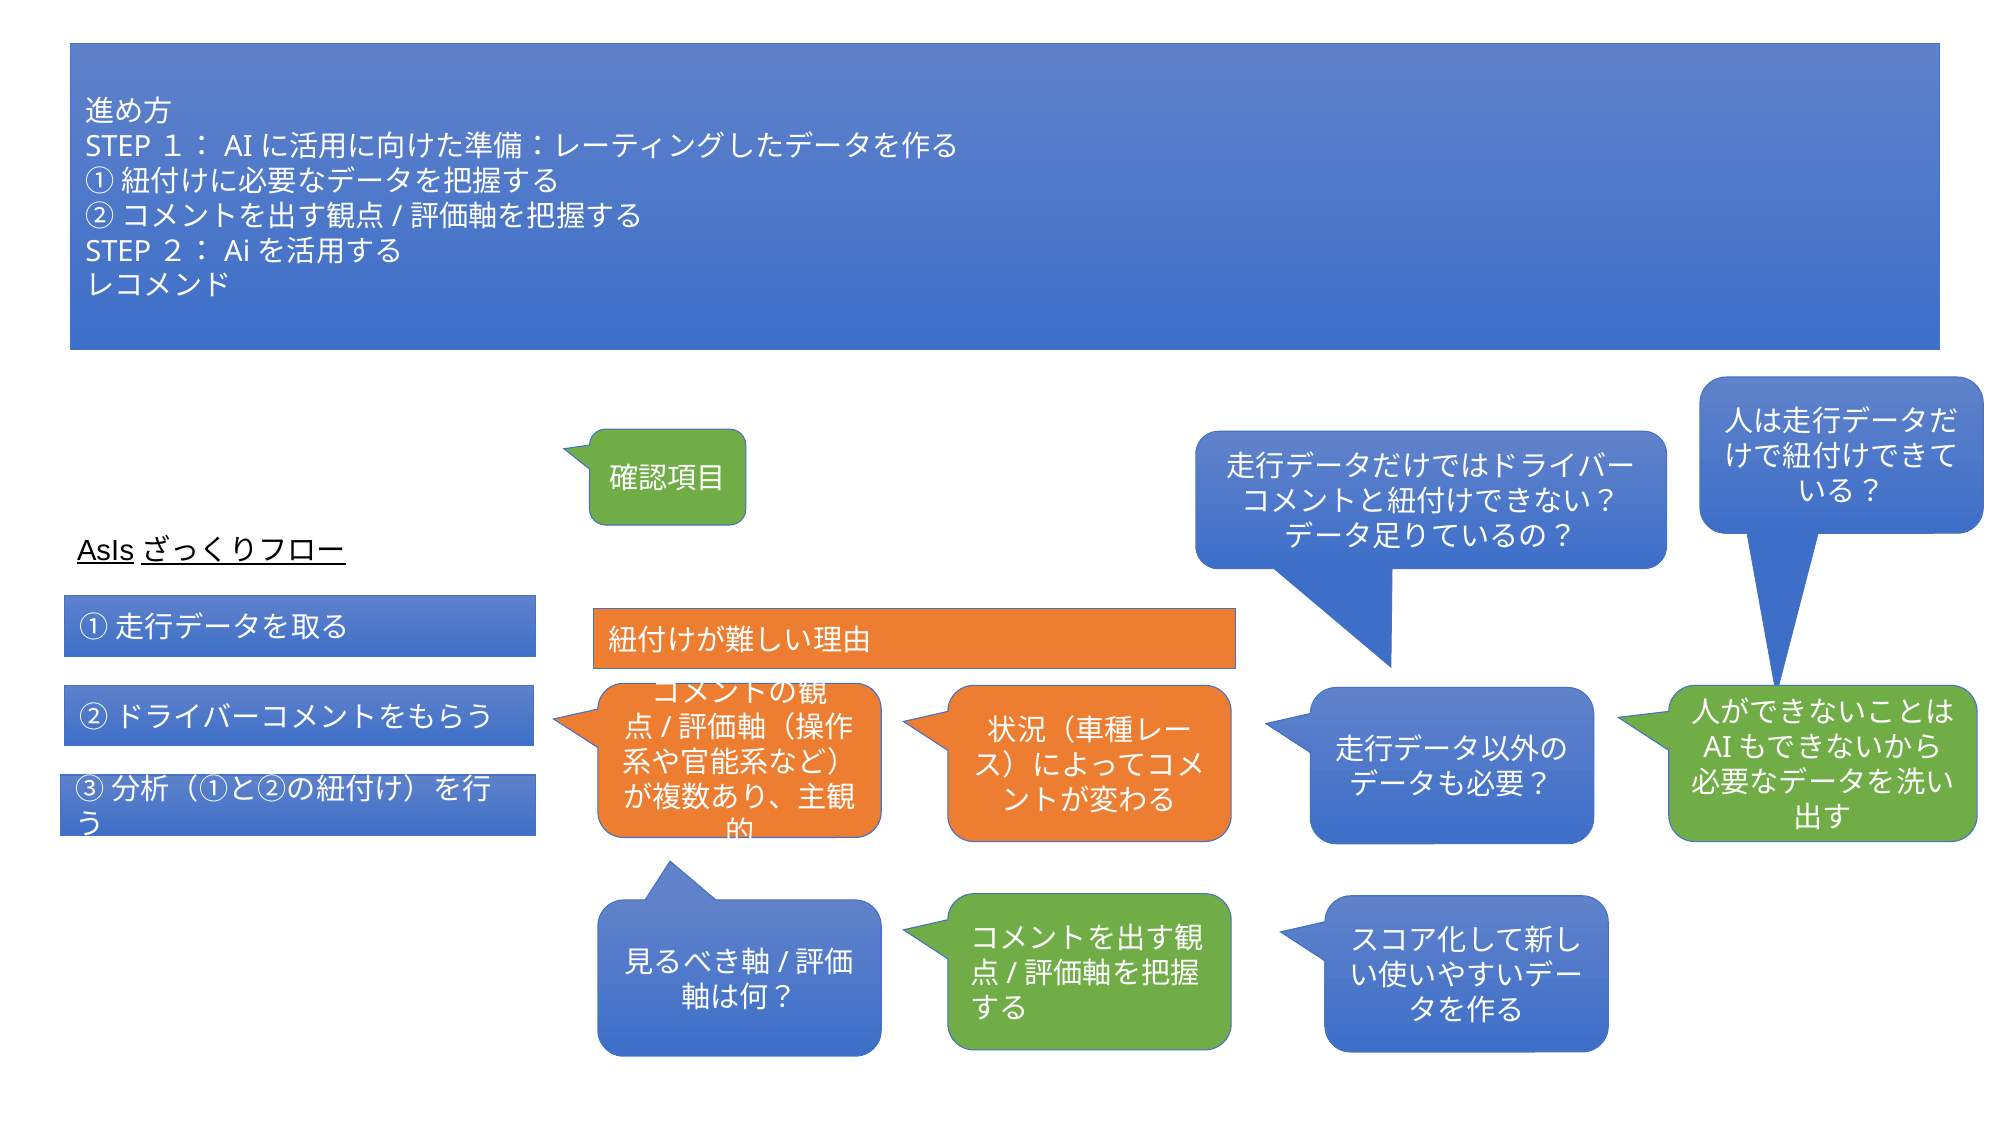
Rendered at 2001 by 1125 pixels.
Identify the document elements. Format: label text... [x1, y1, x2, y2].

text_box 人は走行データだけで紐付けできている？ [1699, 376, 1984, 684]
text_box 見るべき軸/評価軸は何？ [597, 860, 882, 1057]
text_box 人ができないことはAIもできないから必要なデータを洗い出す [1616, 684, 1978, 843]
text_box スコア化して新しい使いやすいデータを作る [1279, 895, 1609, 1053]
text_box ①走行データを取る [64, 595, 536, 657]
text_box ③分析（①と②の紐付け）を行う [60, 774, 536, 836]
text_box AsIsざっくりフロー [62, 518, 532, 580]
text_box 確認項目 [562, 428, 747, 526]
text_box コメントを出す観点/評価軸を把握する [902, 893, 1232, 1051]
text_box 状況（車種レース）によってコメントが変わる [902, 684, 1232, 843]
text_box 走行データ以外のデータも必要？ [1264, 686, 1595, 845]
text_box ②ドライバーコメントをもらう [64, 685, 534, 746]
text_box 走行データだけではドライバーコメントと紐付けできない？データ足りているの？ [1195, 430, 1668, 669]
text_box コメントの観点/評価軸（操作系や官能系など）が複数あり、主観的 [552, 682, 882, 839]
text_box 進め方 STEP１：AIに活用に向けた準備：レーティングしたデータを作る ①紐付けに必要なデータを把握する ②コメントを出す観点/評価軸を把握する STEP２：Aiを活用する レコメンド [70, 43, 1940, 350]
text_box 紐付けが難しい理由 [593, 608, 1236, 669]
